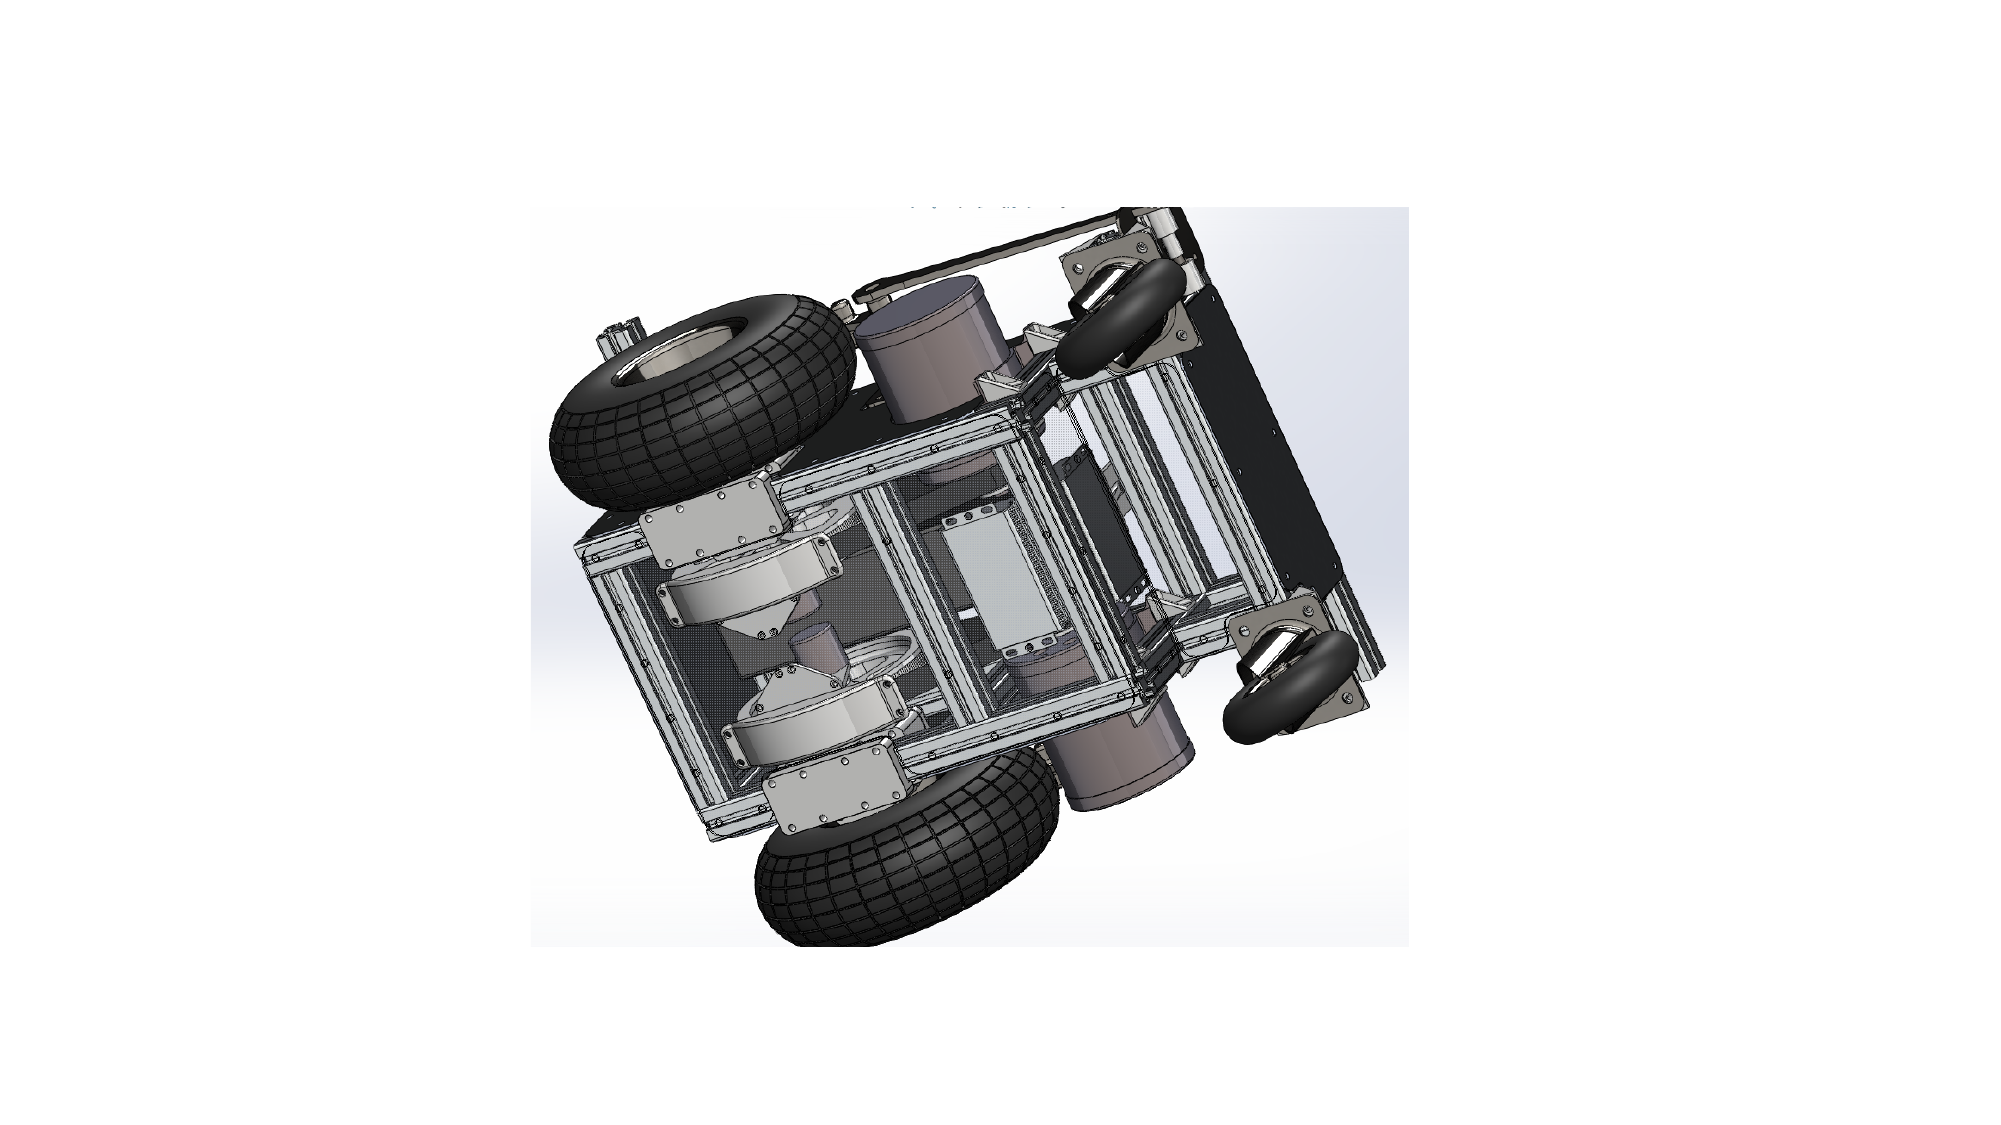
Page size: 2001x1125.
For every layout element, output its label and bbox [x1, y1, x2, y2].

list [530, 207, 1409, 947]
